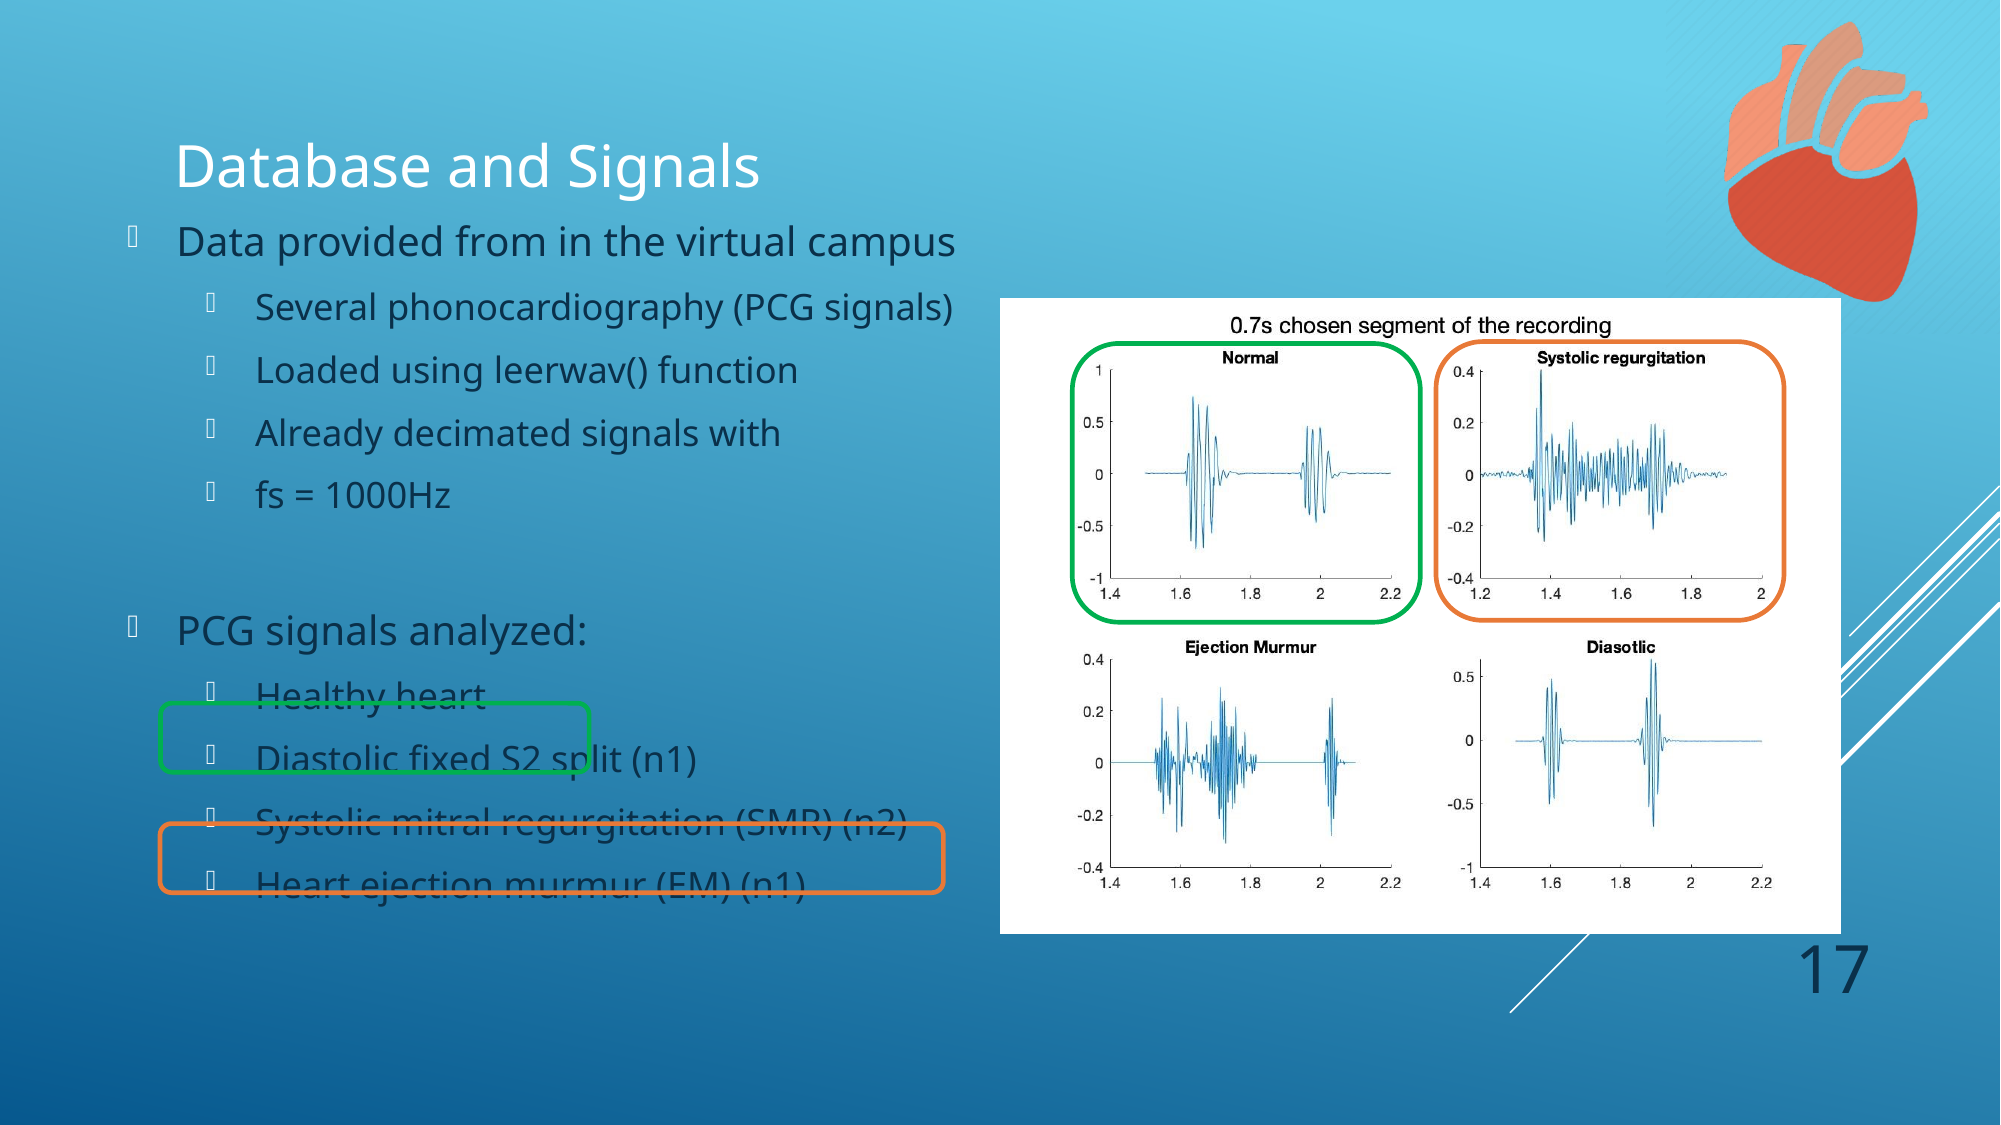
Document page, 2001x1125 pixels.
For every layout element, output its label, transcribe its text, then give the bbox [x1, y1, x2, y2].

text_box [159, 341, 1785, 893]
slide_number 17 [1700, 915, 1888, 1025]
list Database and Signals [159, 52, 923, 207]
list Data provided from in the virtual campus Several phonocardiography (PCG signals) Loaded using leerwav() function Already decimated signals with fs = 1000Hz PCG signals analyzed: Healthy heart Diastolic fixed S2 split (n1) Systolic mitral regurgitation (SMR) (n2) Heart ejection murmur (EM) (n1) [112, 208, 987, 992]
picture [1000, 0, 2000, 934]
